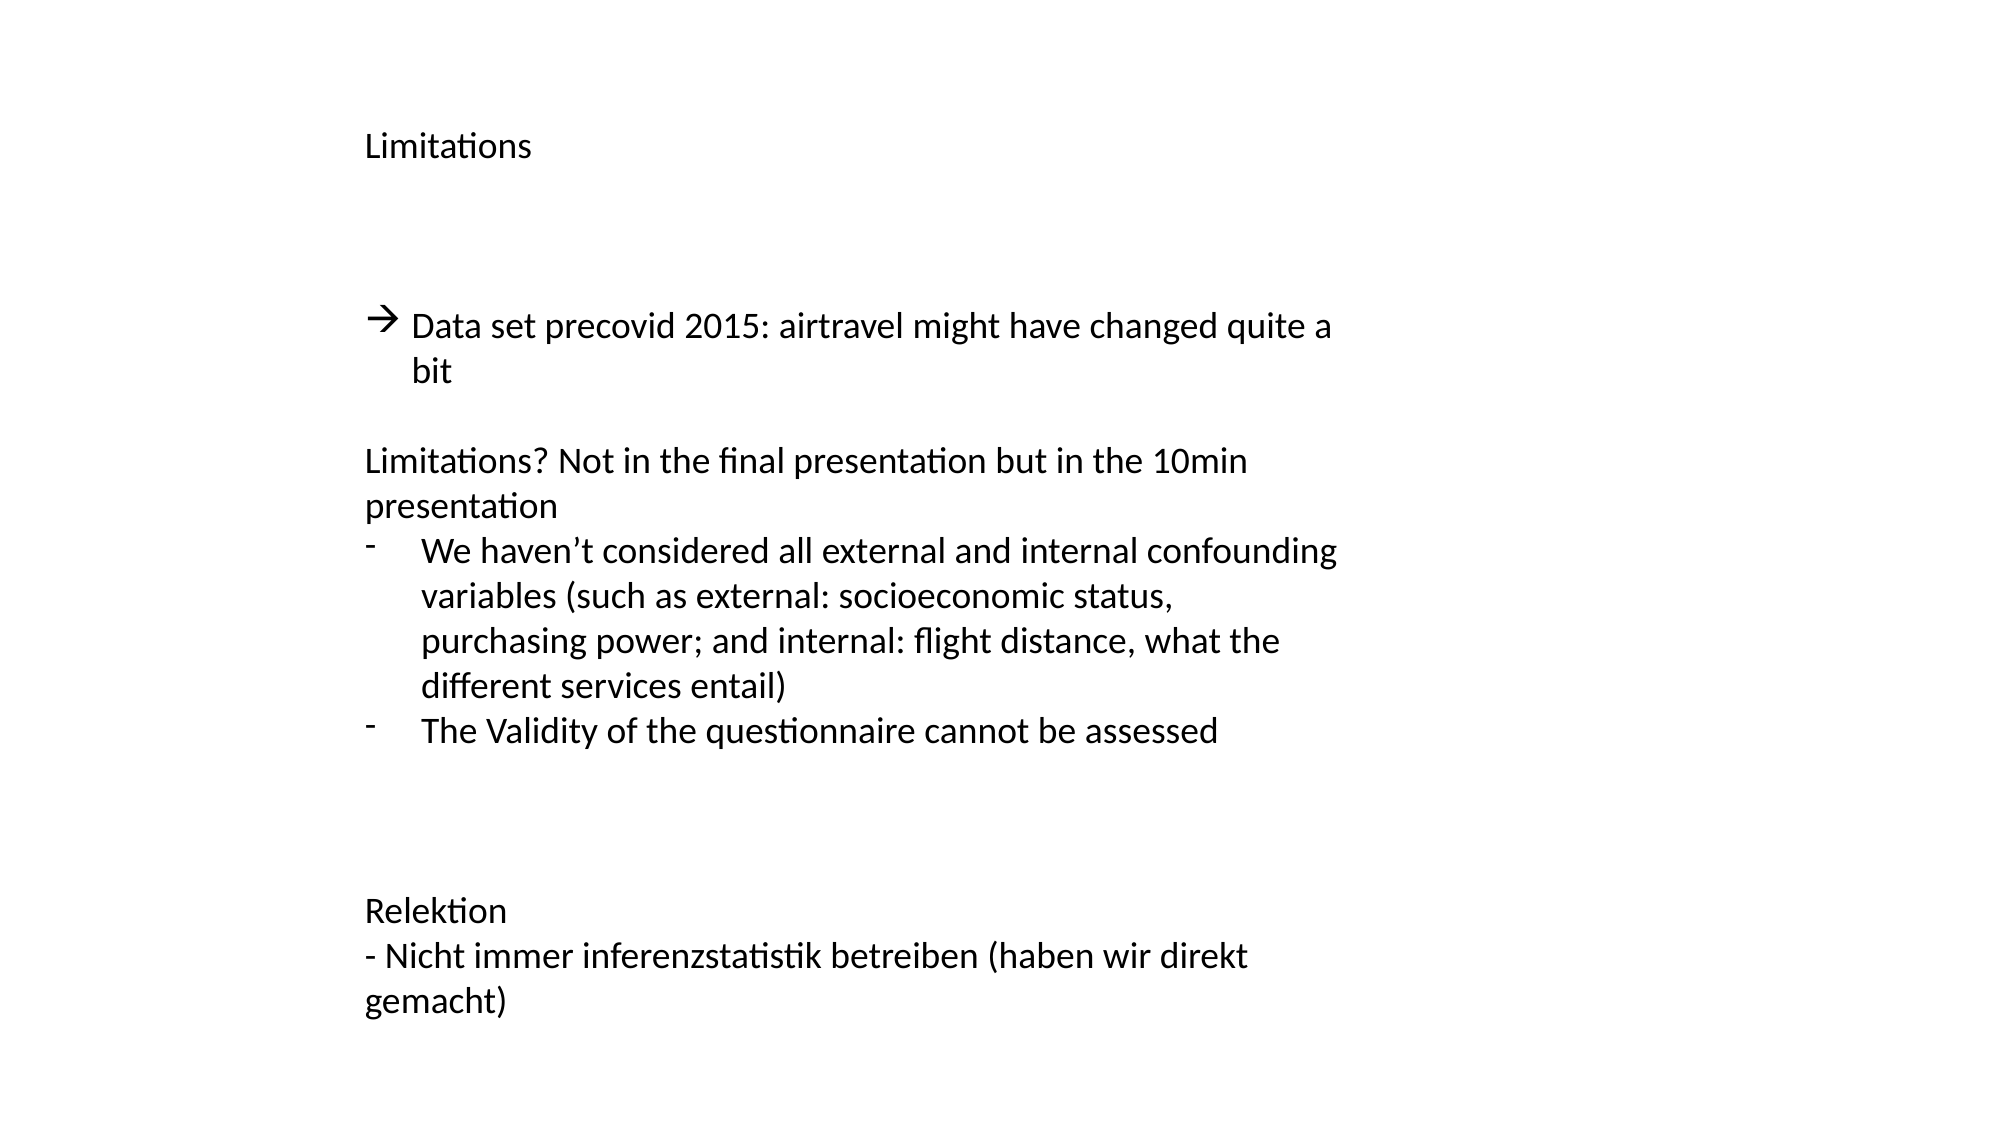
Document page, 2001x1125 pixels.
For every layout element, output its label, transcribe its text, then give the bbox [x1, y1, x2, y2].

text_box Limitations Data set precovid 2015: airtravel might have changed quite a bit Limitations? Not in the final presentation but in the 10min presentation We haven’t considered all external and internal confounding variables (such as external: socioeconomic status, purchasing power; and internal: flight distance, what the different services entail) The Validity of the questionnaire cannot be assessed Relektion - Nicht immer inferenzstatistik betreiben (haben wir direkt gemacht) [350, 113, 1360, 1029]
